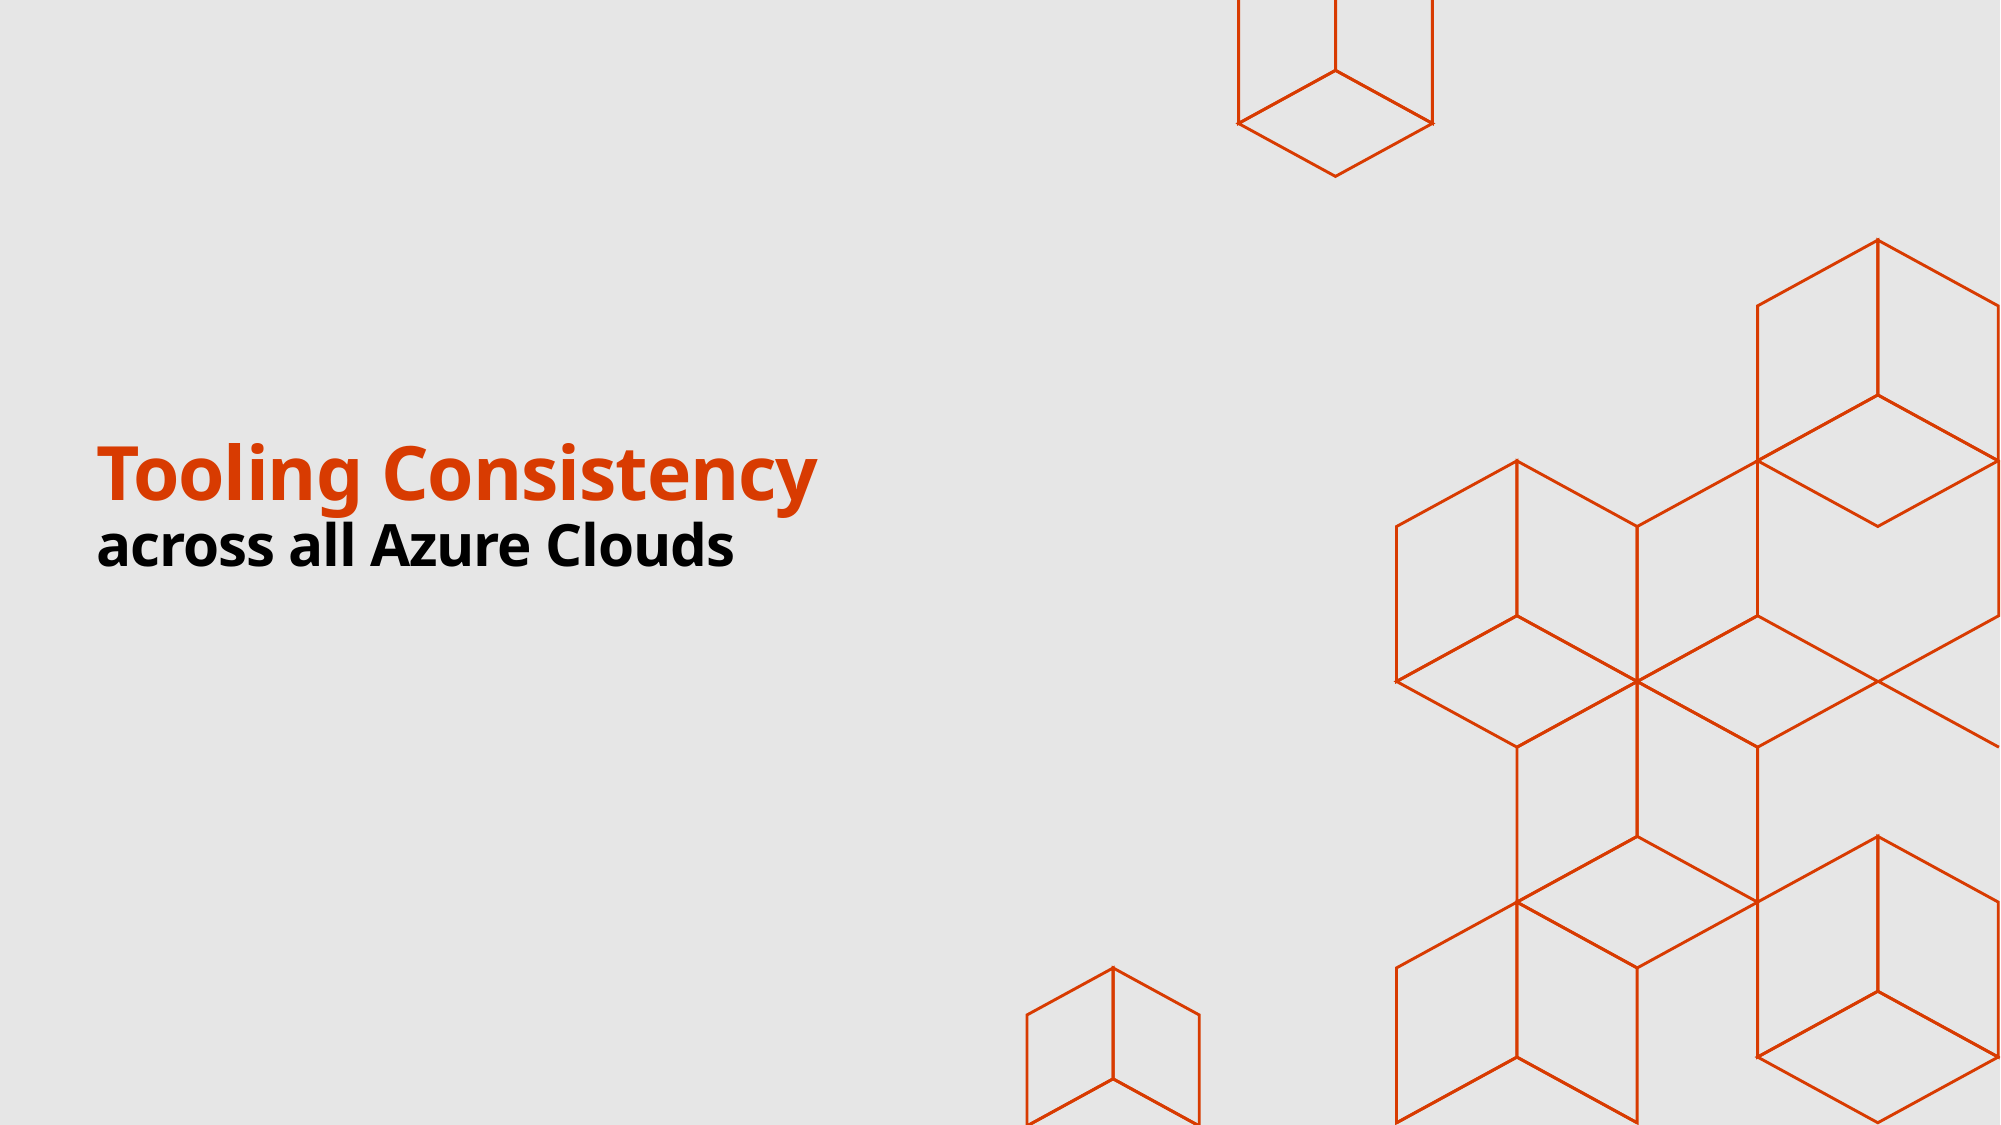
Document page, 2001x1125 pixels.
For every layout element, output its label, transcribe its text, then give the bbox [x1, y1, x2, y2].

title Tooling Consistency across all Azure Clouds [96, 433, 1146, 580]
